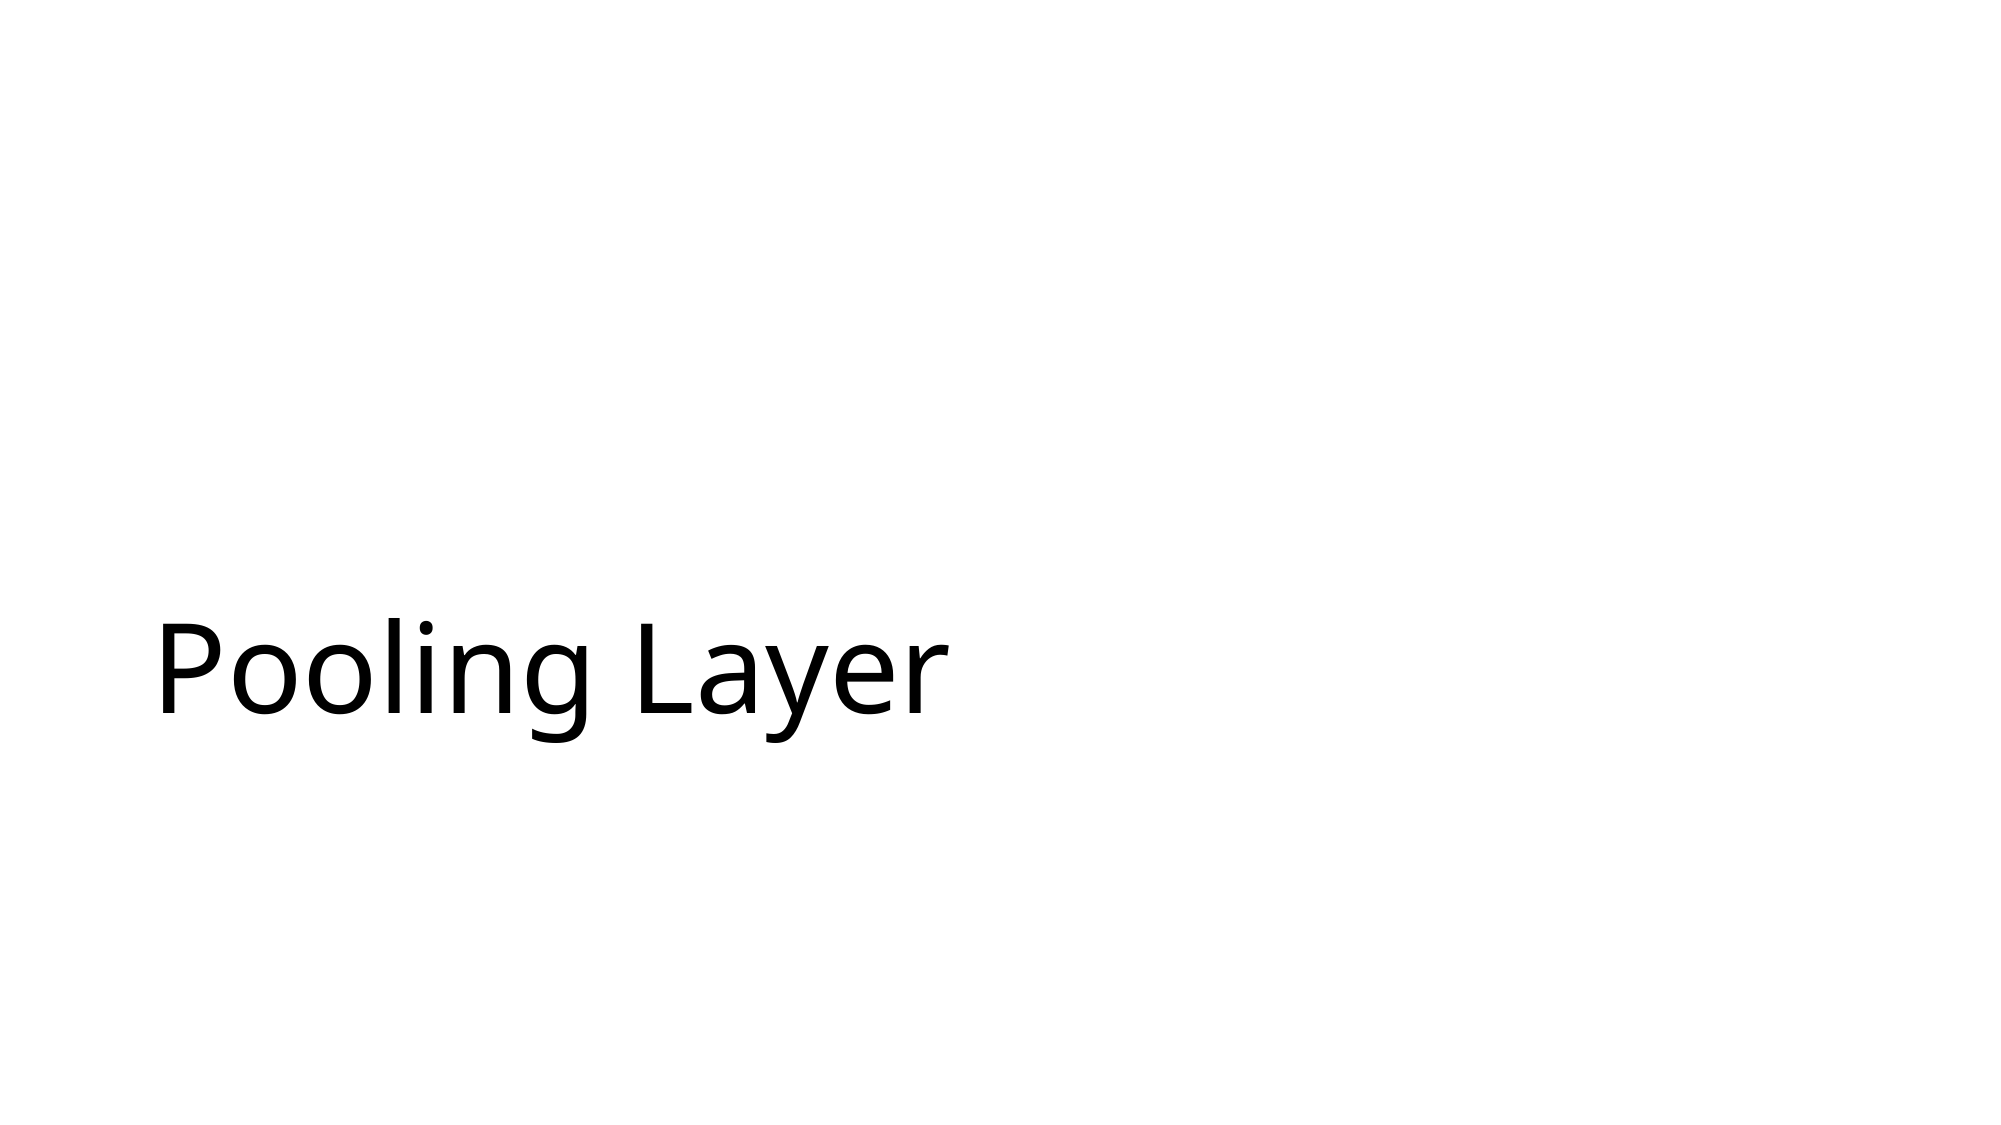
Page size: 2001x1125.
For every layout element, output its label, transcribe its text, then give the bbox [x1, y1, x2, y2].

title Pooling Layer [136, 280, 1862, 749]
